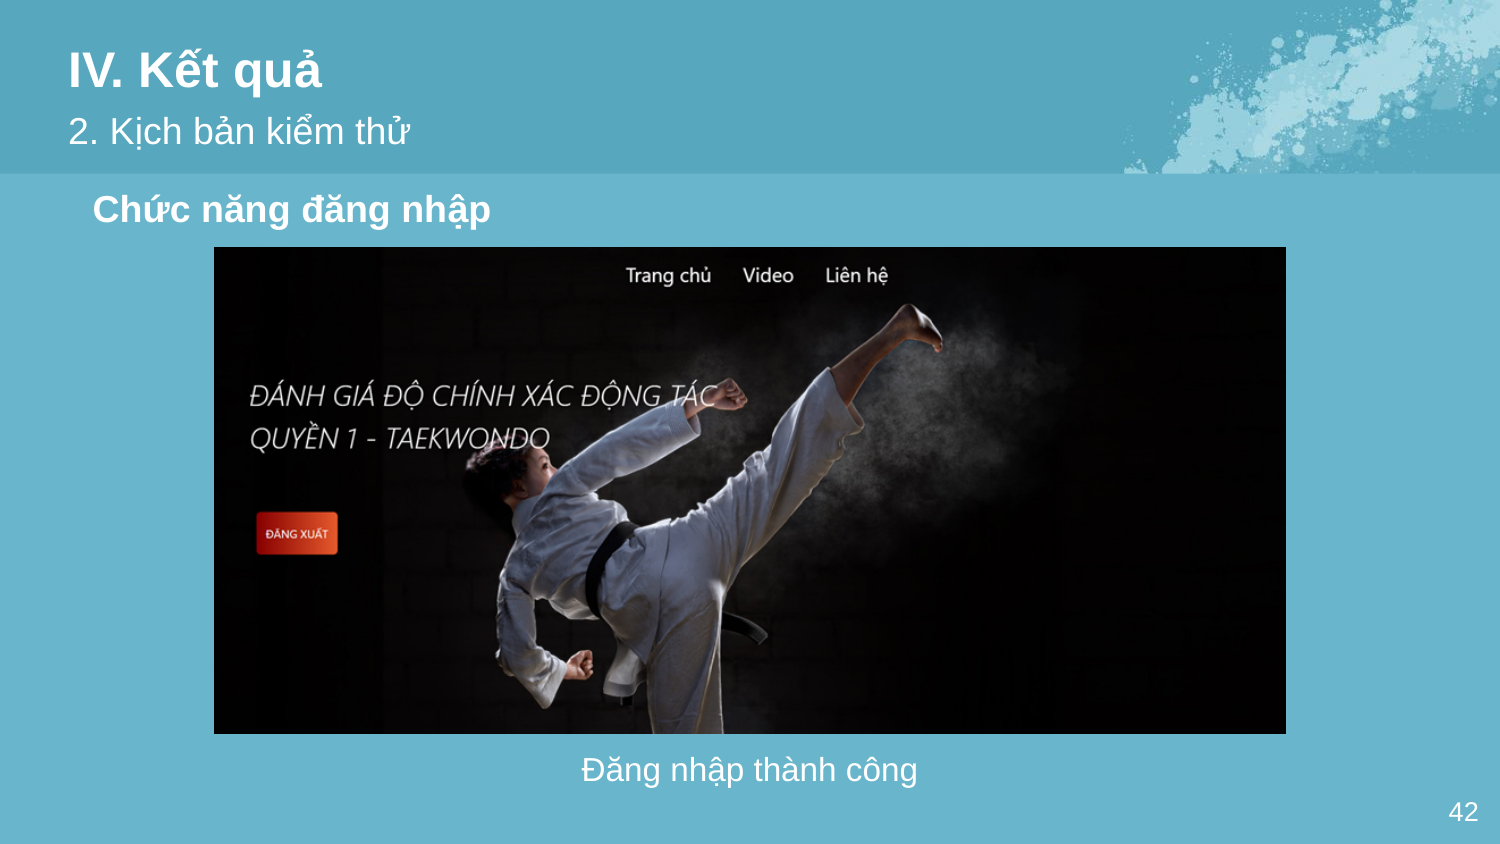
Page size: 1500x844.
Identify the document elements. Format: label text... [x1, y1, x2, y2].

text_box Chức năng đăng nhập [77, 177, 517, 238]
list IV. Kết quả [53, 20, 1500, 106]
text_box Đăng nhập thành công [201, 733, 1298, 804]
picture [0, 0, 1500, 173]
list 2. Kịch bản kiểm thử [53, 106, 1500, 154]
slide_number 42 [1403, 779, 1494, 844]
picture [214, 247, 1286, 734]
